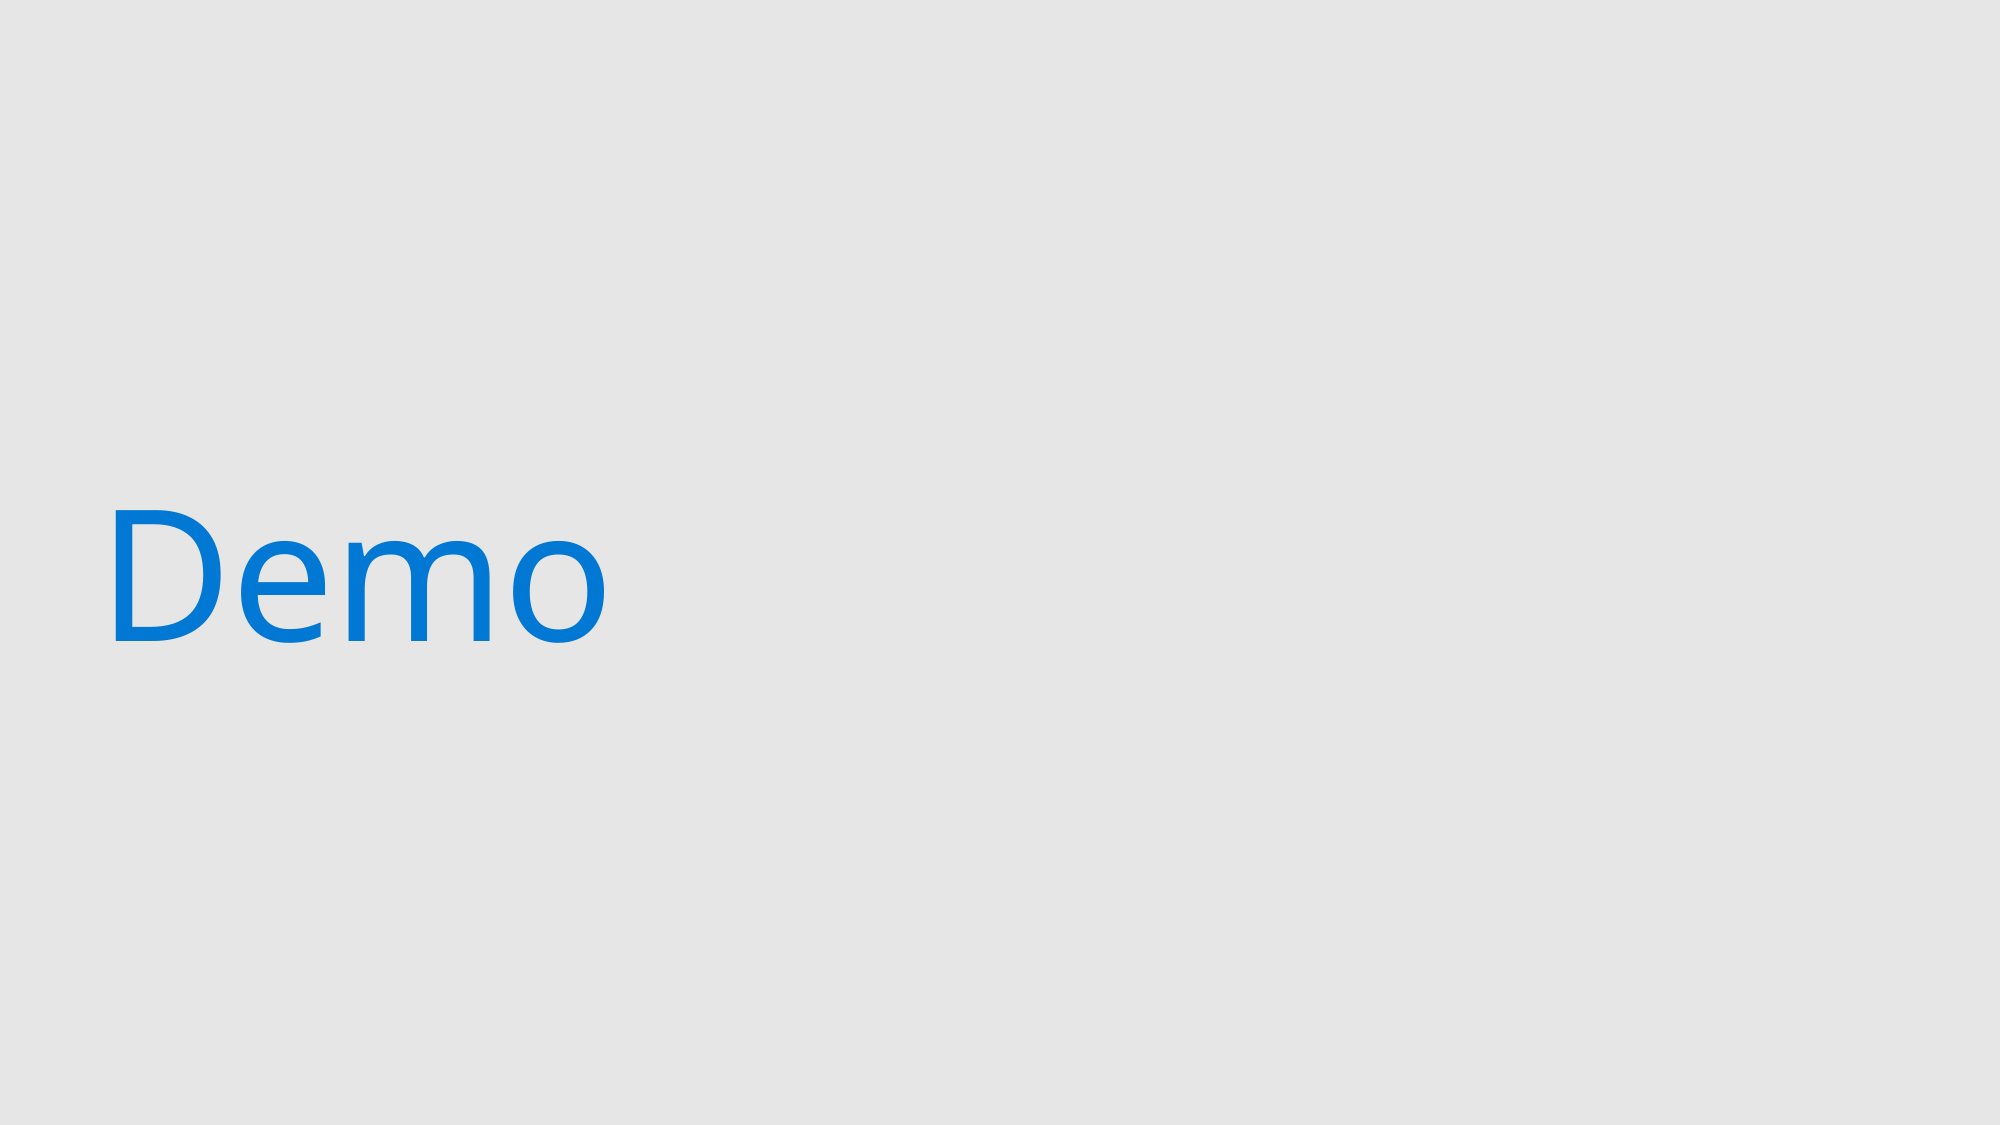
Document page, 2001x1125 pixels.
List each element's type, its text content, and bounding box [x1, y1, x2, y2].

title Demo [98, 125, 1868, 677]
